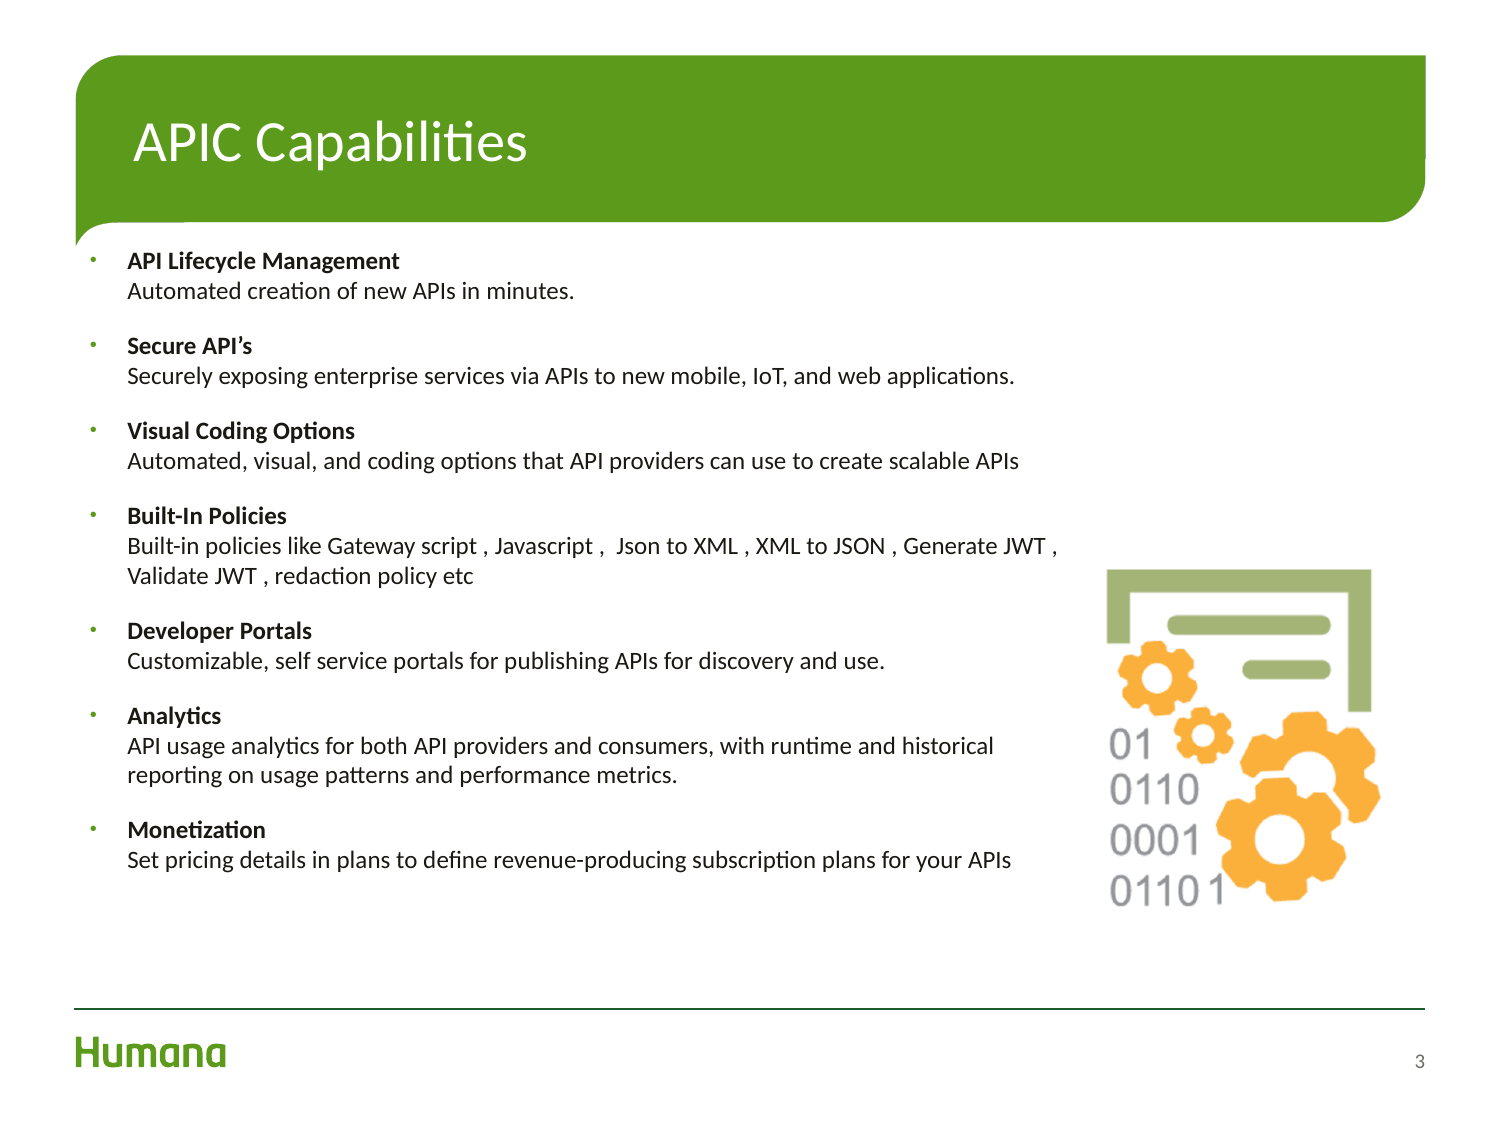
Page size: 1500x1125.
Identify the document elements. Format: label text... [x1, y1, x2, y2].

picture [0, 48, 1427, 248]
title APIC Capabilities [133, 55, 1425, 221]
picture [1010, 504, 1477, 971]
slide_number 3 [1362, 1040, 1425, 1081]
text_box API Lifecycle Management Automated creation of new APIs in minutes. Secure API’s Securely exposing enterprise services via APIs to new mobile, IoT, and web applications. Visual Coding Options Automated, visual, and coding options that API providers can use to create scalable APIs Built-In Policies Built-in policies like Gateway script , Javascript , Json to XML , XML to JSON , Generate JWT , Validate JWT , redaction policy etc Developer Portals Customizable, self service portals for publishing APIs for discovery and use. Analytics API usage analytics for both API providers and consumers, with runtime and historical reporting on usage patterns and performance metrics. Monetization Set pricing details in plans to define revenue-producing subscription plans for your APIs [74, 237, 1413, 1004]
